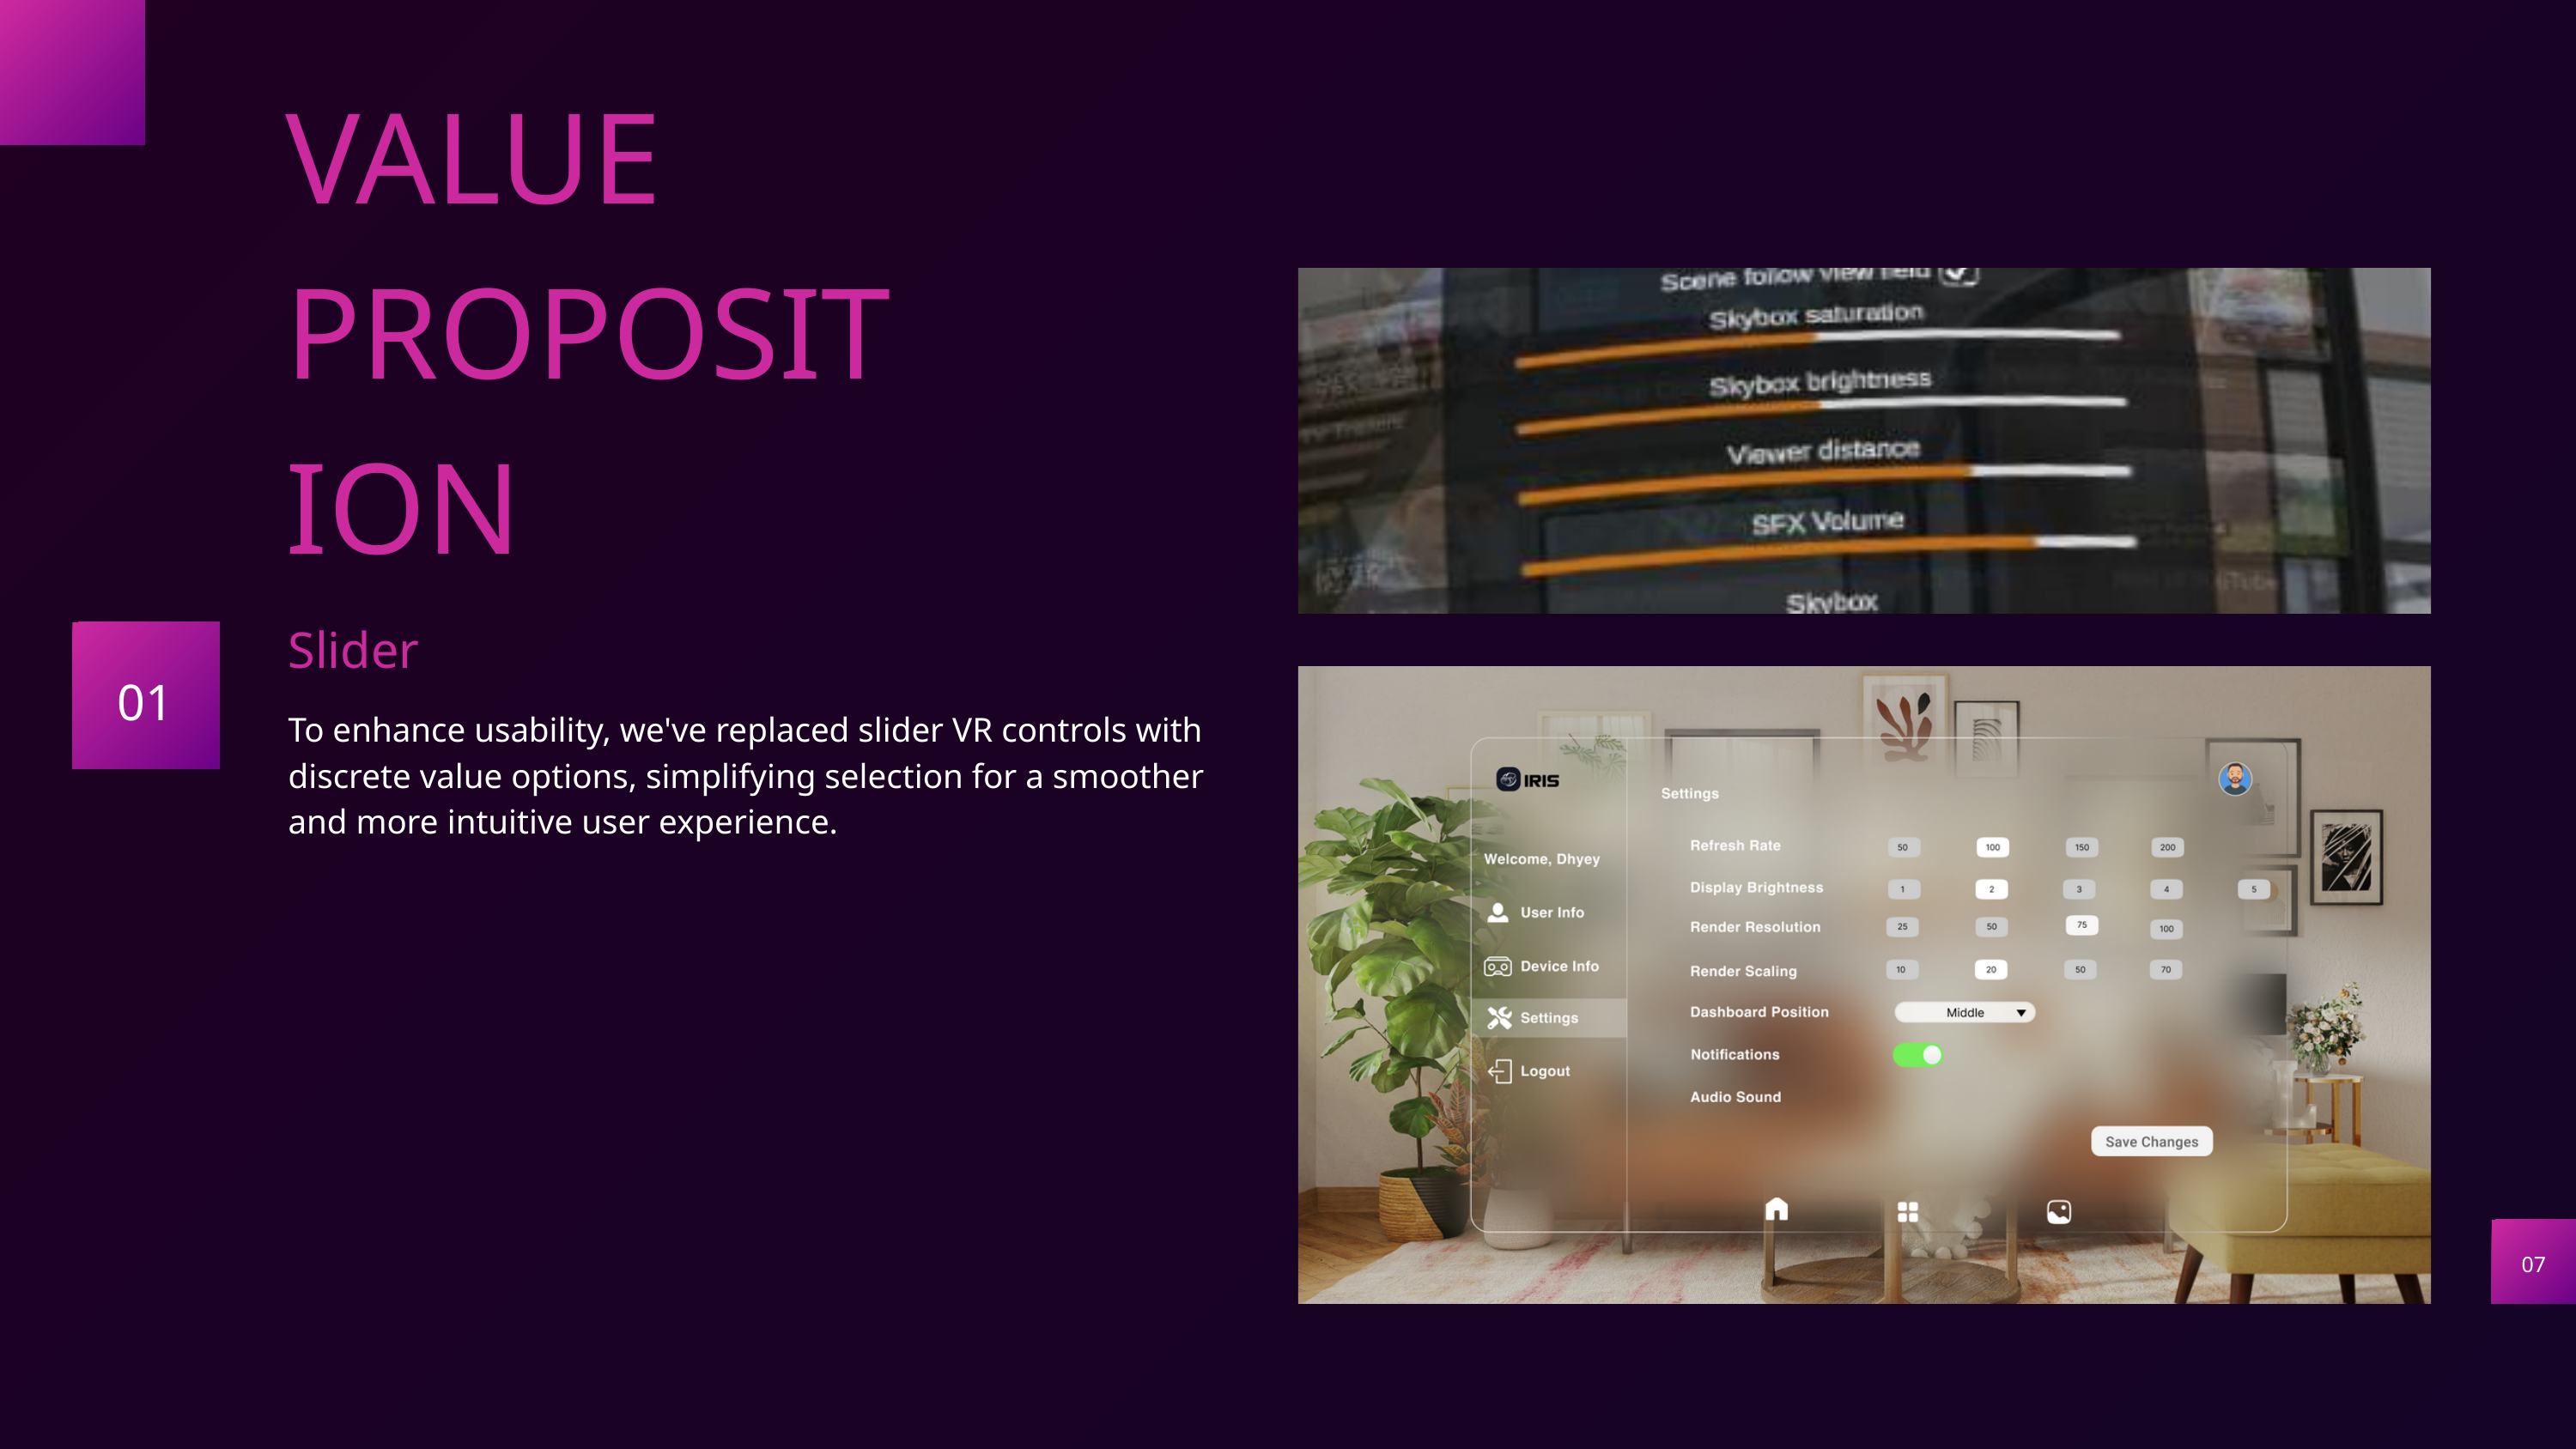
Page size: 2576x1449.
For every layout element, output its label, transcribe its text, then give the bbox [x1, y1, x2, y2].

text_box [72, 613, 1214, 835]
text_box VALUE PROPOSITION [285, 53, 927, 579]
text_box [2491, 1219, 2576, 1304]
text_box [1297, 666, 2432, 1304]
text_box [0, 0, 145, 145]
text_box [1297, 268, 2432, 614]
